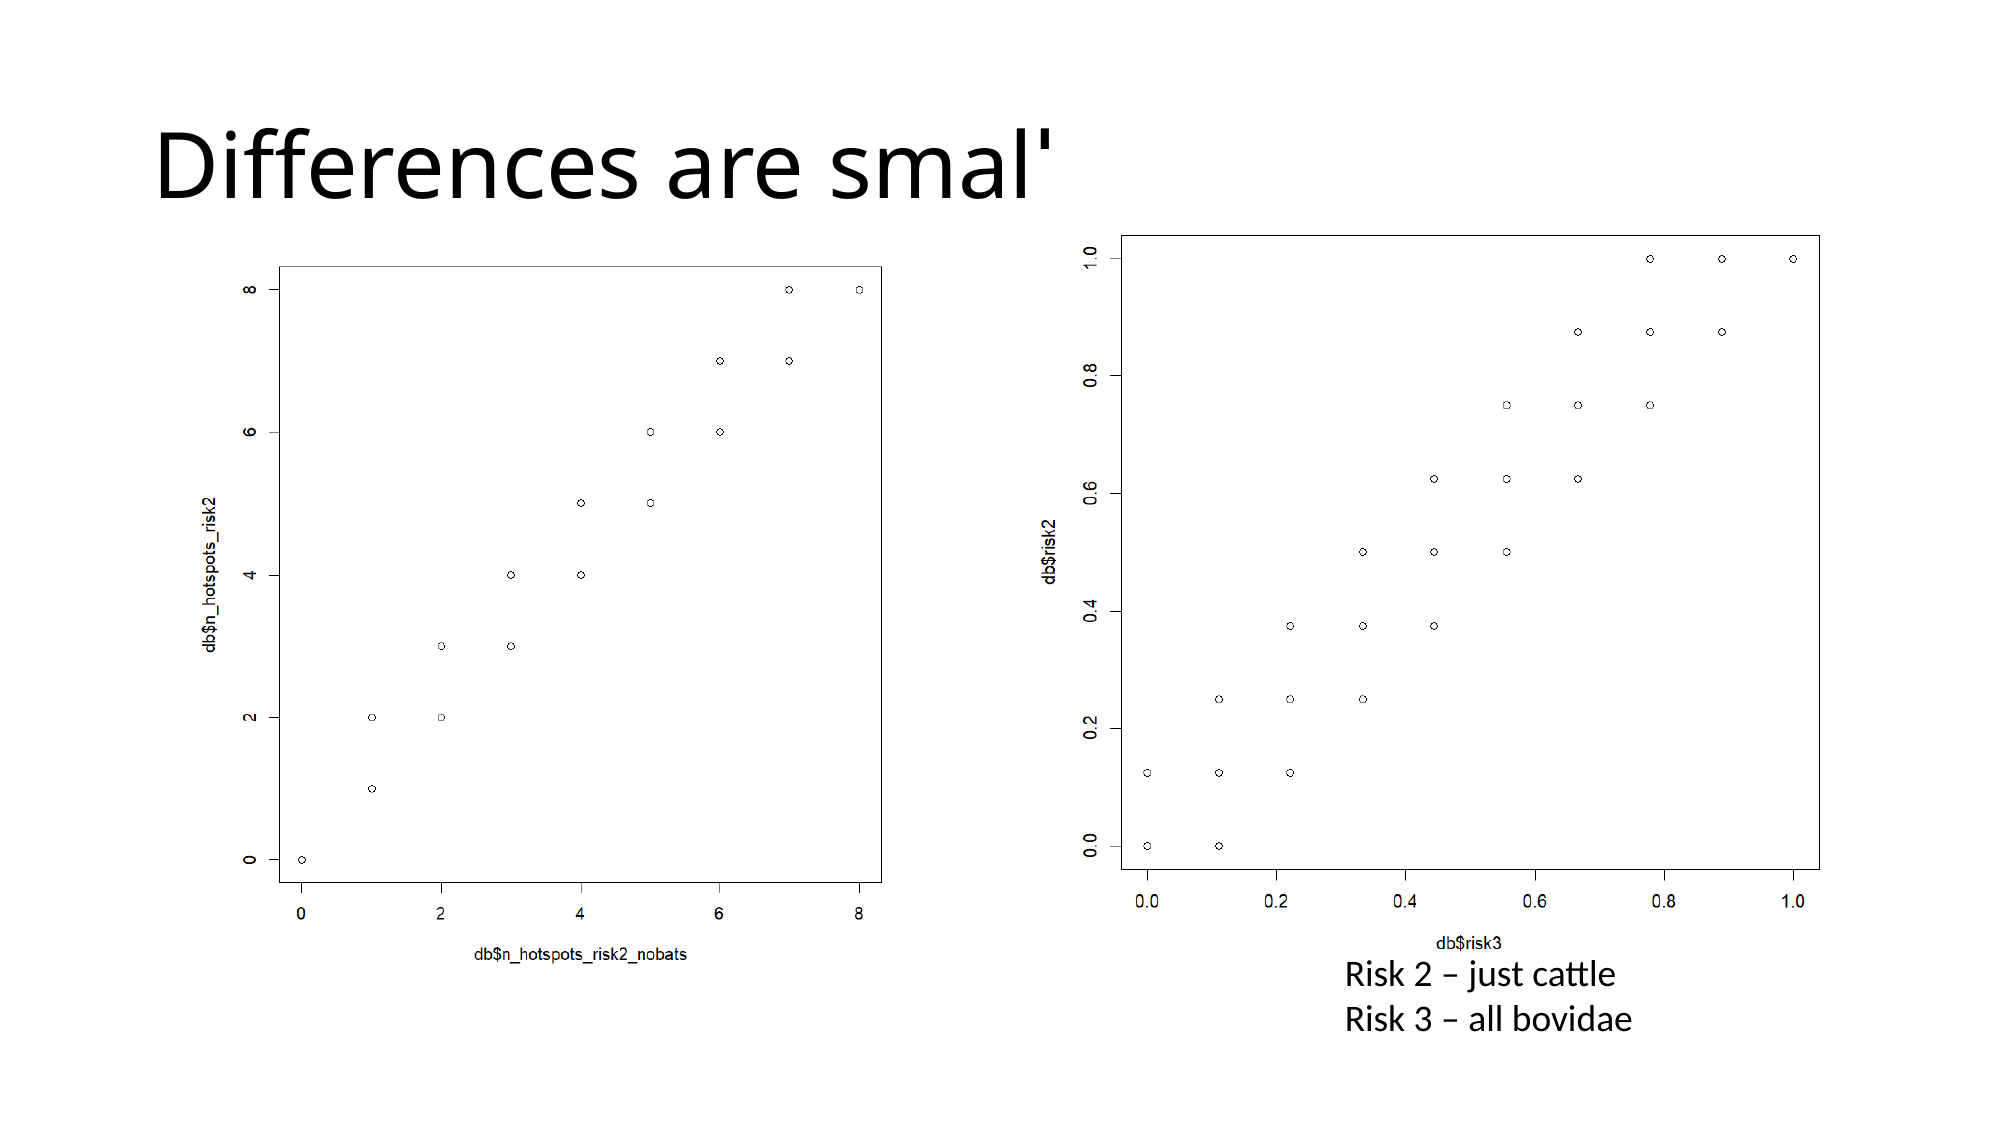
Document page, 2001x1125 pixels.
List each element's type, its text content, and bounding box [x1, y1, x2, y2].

picture [1035, 149, 1863, 976]
title Differences are small [137, 59, 1863, 278]
text_box Risk 2 – just cattle Risk 3 – all bovidae [1329, 976, 1649, 1046]
picture [196, 183, 1000, 986]
